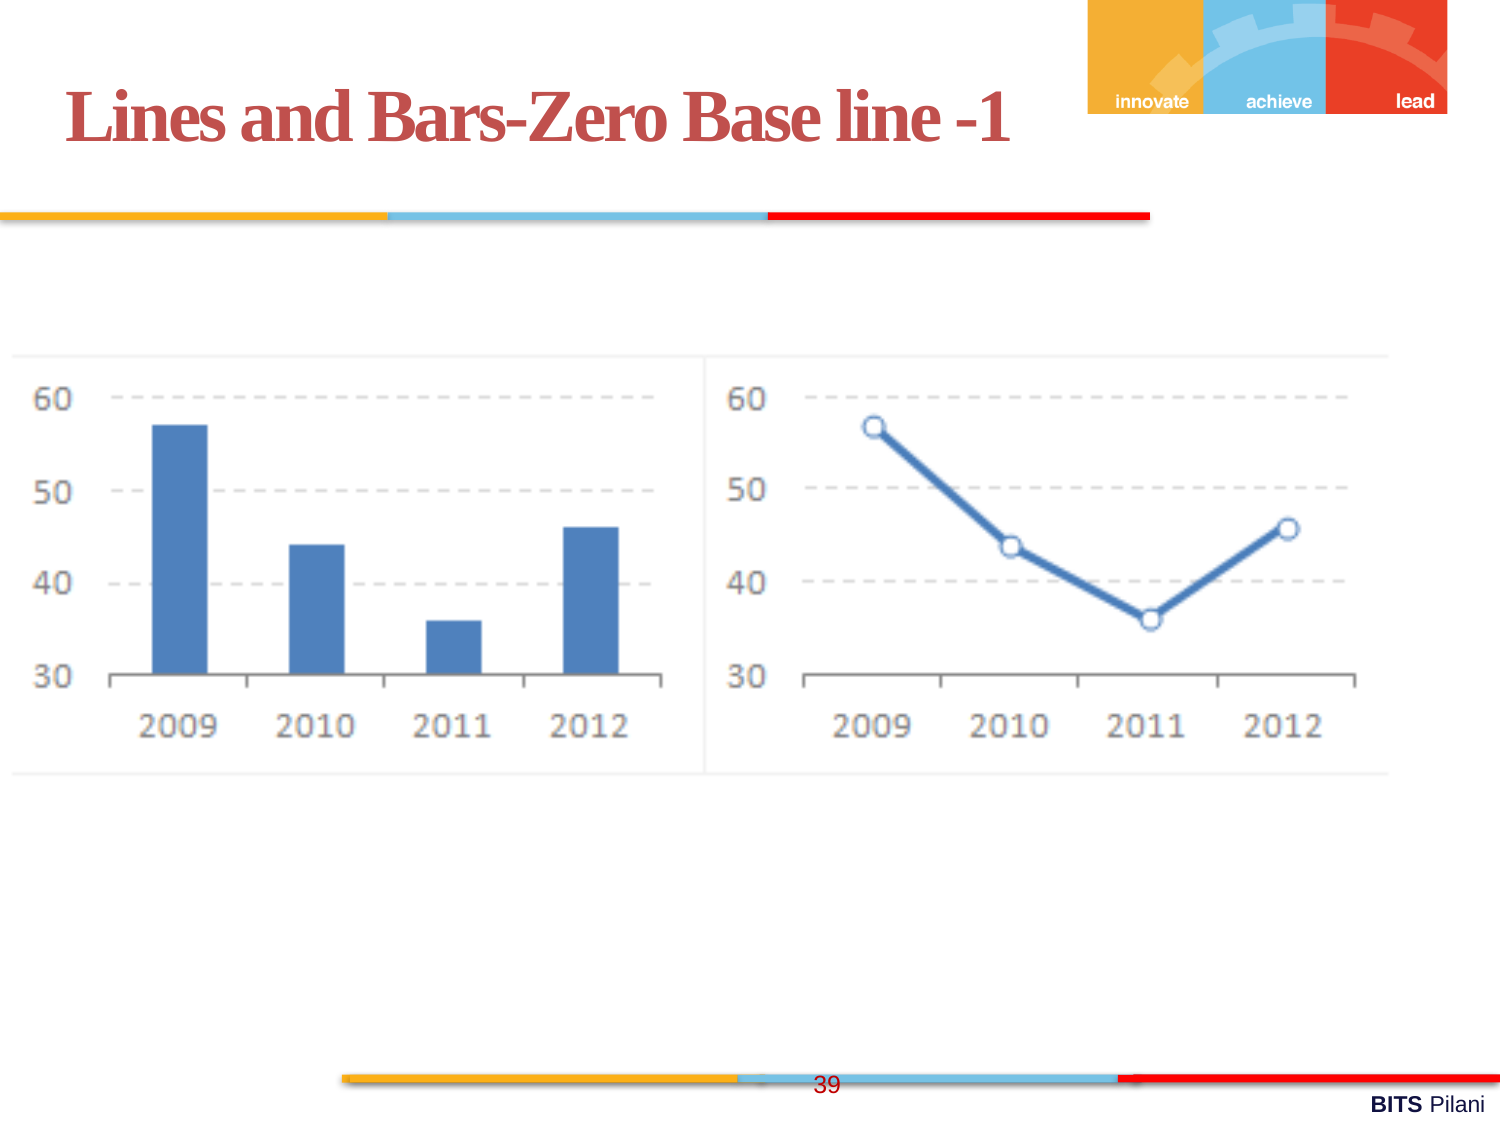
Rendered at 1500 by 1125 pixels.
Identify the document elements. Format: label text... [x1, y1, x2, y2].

picture [1087, 0, 1448, 114]
picture [0, 274, 1500, 788]
list Lines and Bars-Zero Base line -1 [49, 24, 1088, 213]
slide_number 39 [506, 1053, 857, 1114]
